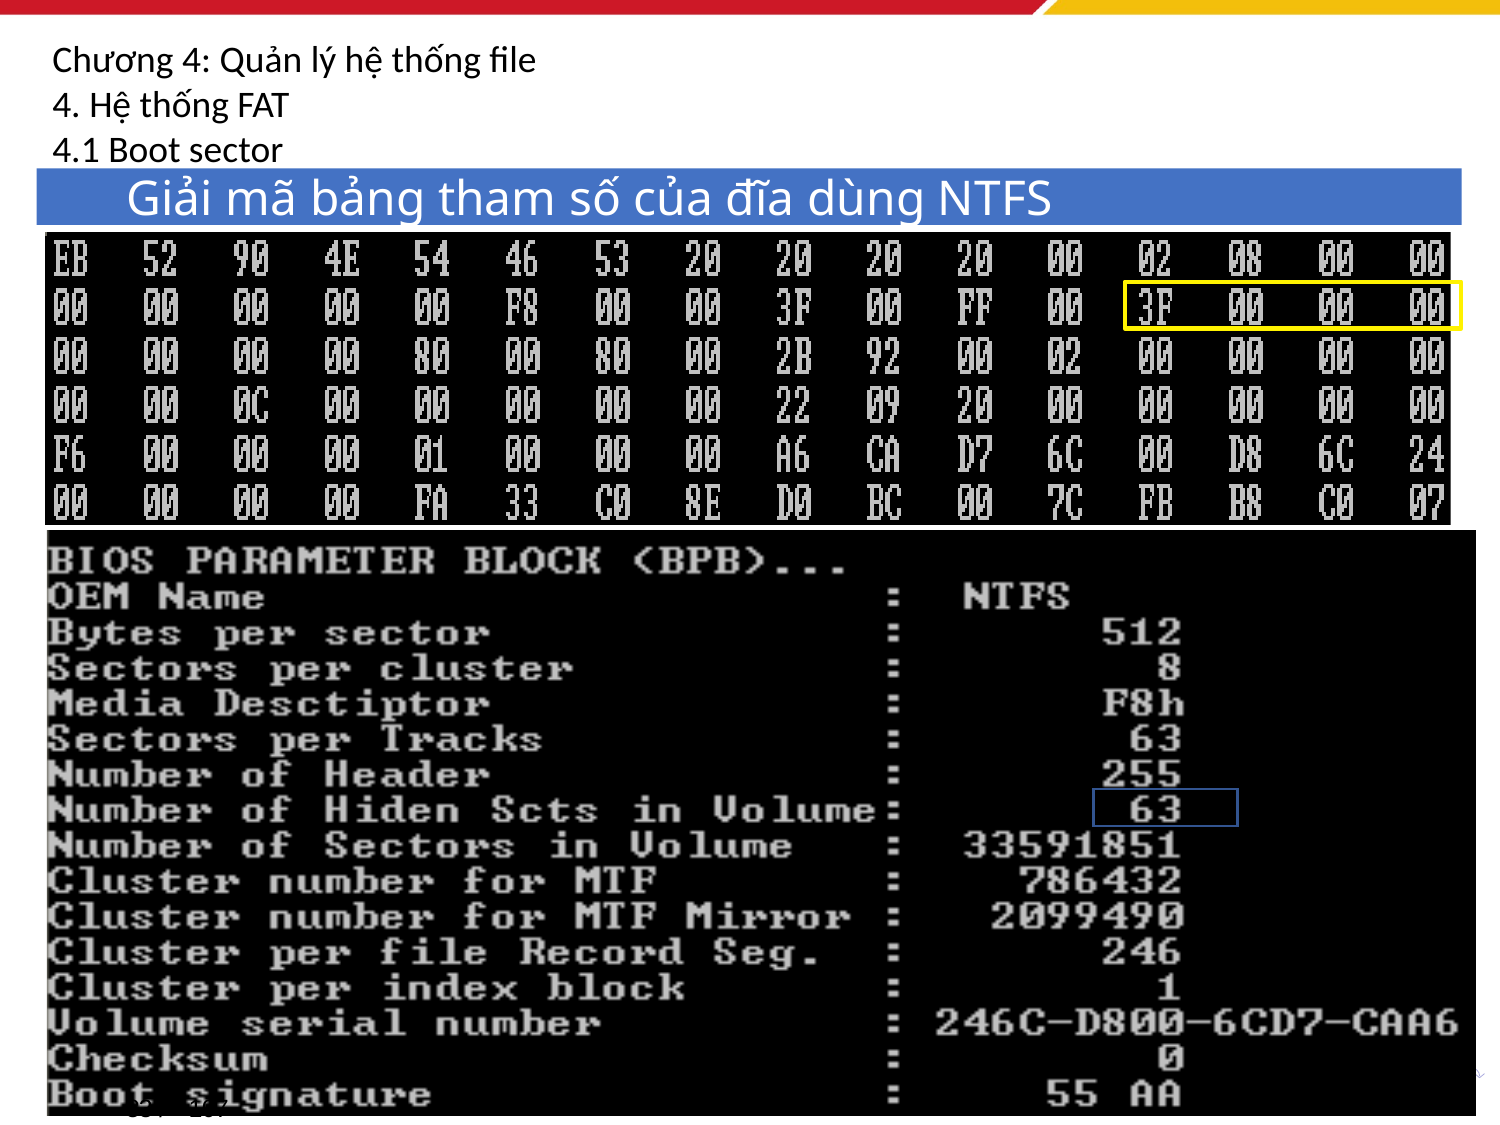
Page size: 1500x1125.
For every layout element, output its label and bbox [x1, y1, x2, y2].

picture [0, 0, 1500, 1125]
text_box [36, 27, 1472, 226]
text_box [46, 530, 1485, 1123]
text_box [45, 232, 1462, 525]
